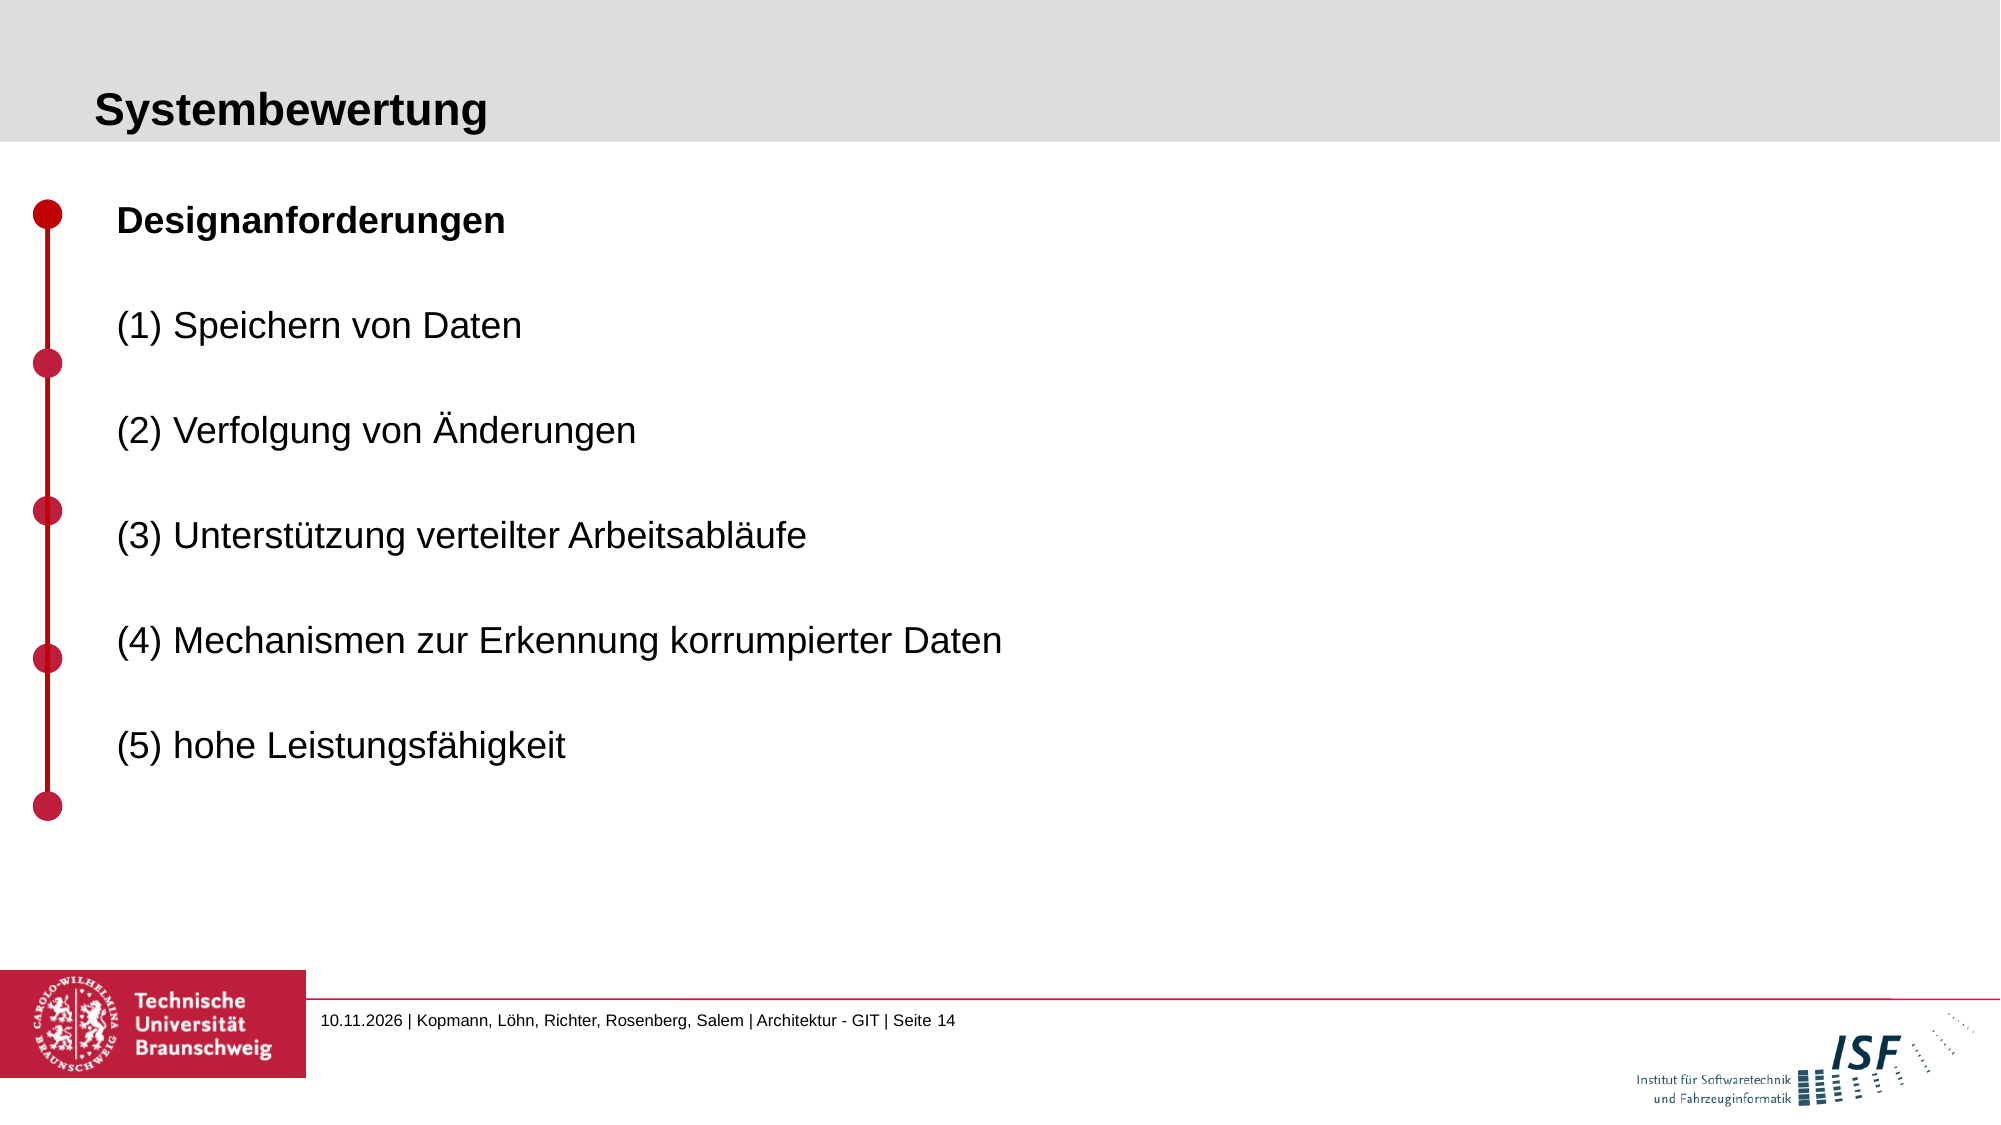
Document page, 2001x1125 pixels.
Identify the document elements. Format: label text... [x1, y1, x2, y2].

text_box [30, 347, 42, 379]
picture [1634, 1012, 1974, 1107]
list Designanforderungen Speichern von Daten Verfolgung von Änderungen Unterstützung verteilter Arbeitsabläufe Mechanismen zur Erkennung korrumpierter Daten hohe Leistungsfähigkeit [116, 196, 1949, 980]
text_box [54, 642, 65, 674]
title Systembewertung [94, 18, 1927, 135]
text_box [30, 197, 65, 231]
text_box [30, 642, 42, 674]
text_box [54, 347, 65, 379]
text_box [54, 495, 65, 527]
text_box [30, 495, 42, 527]
text_box [30, 790, 65, 823]
picture [0, 970, 306, 1078]
